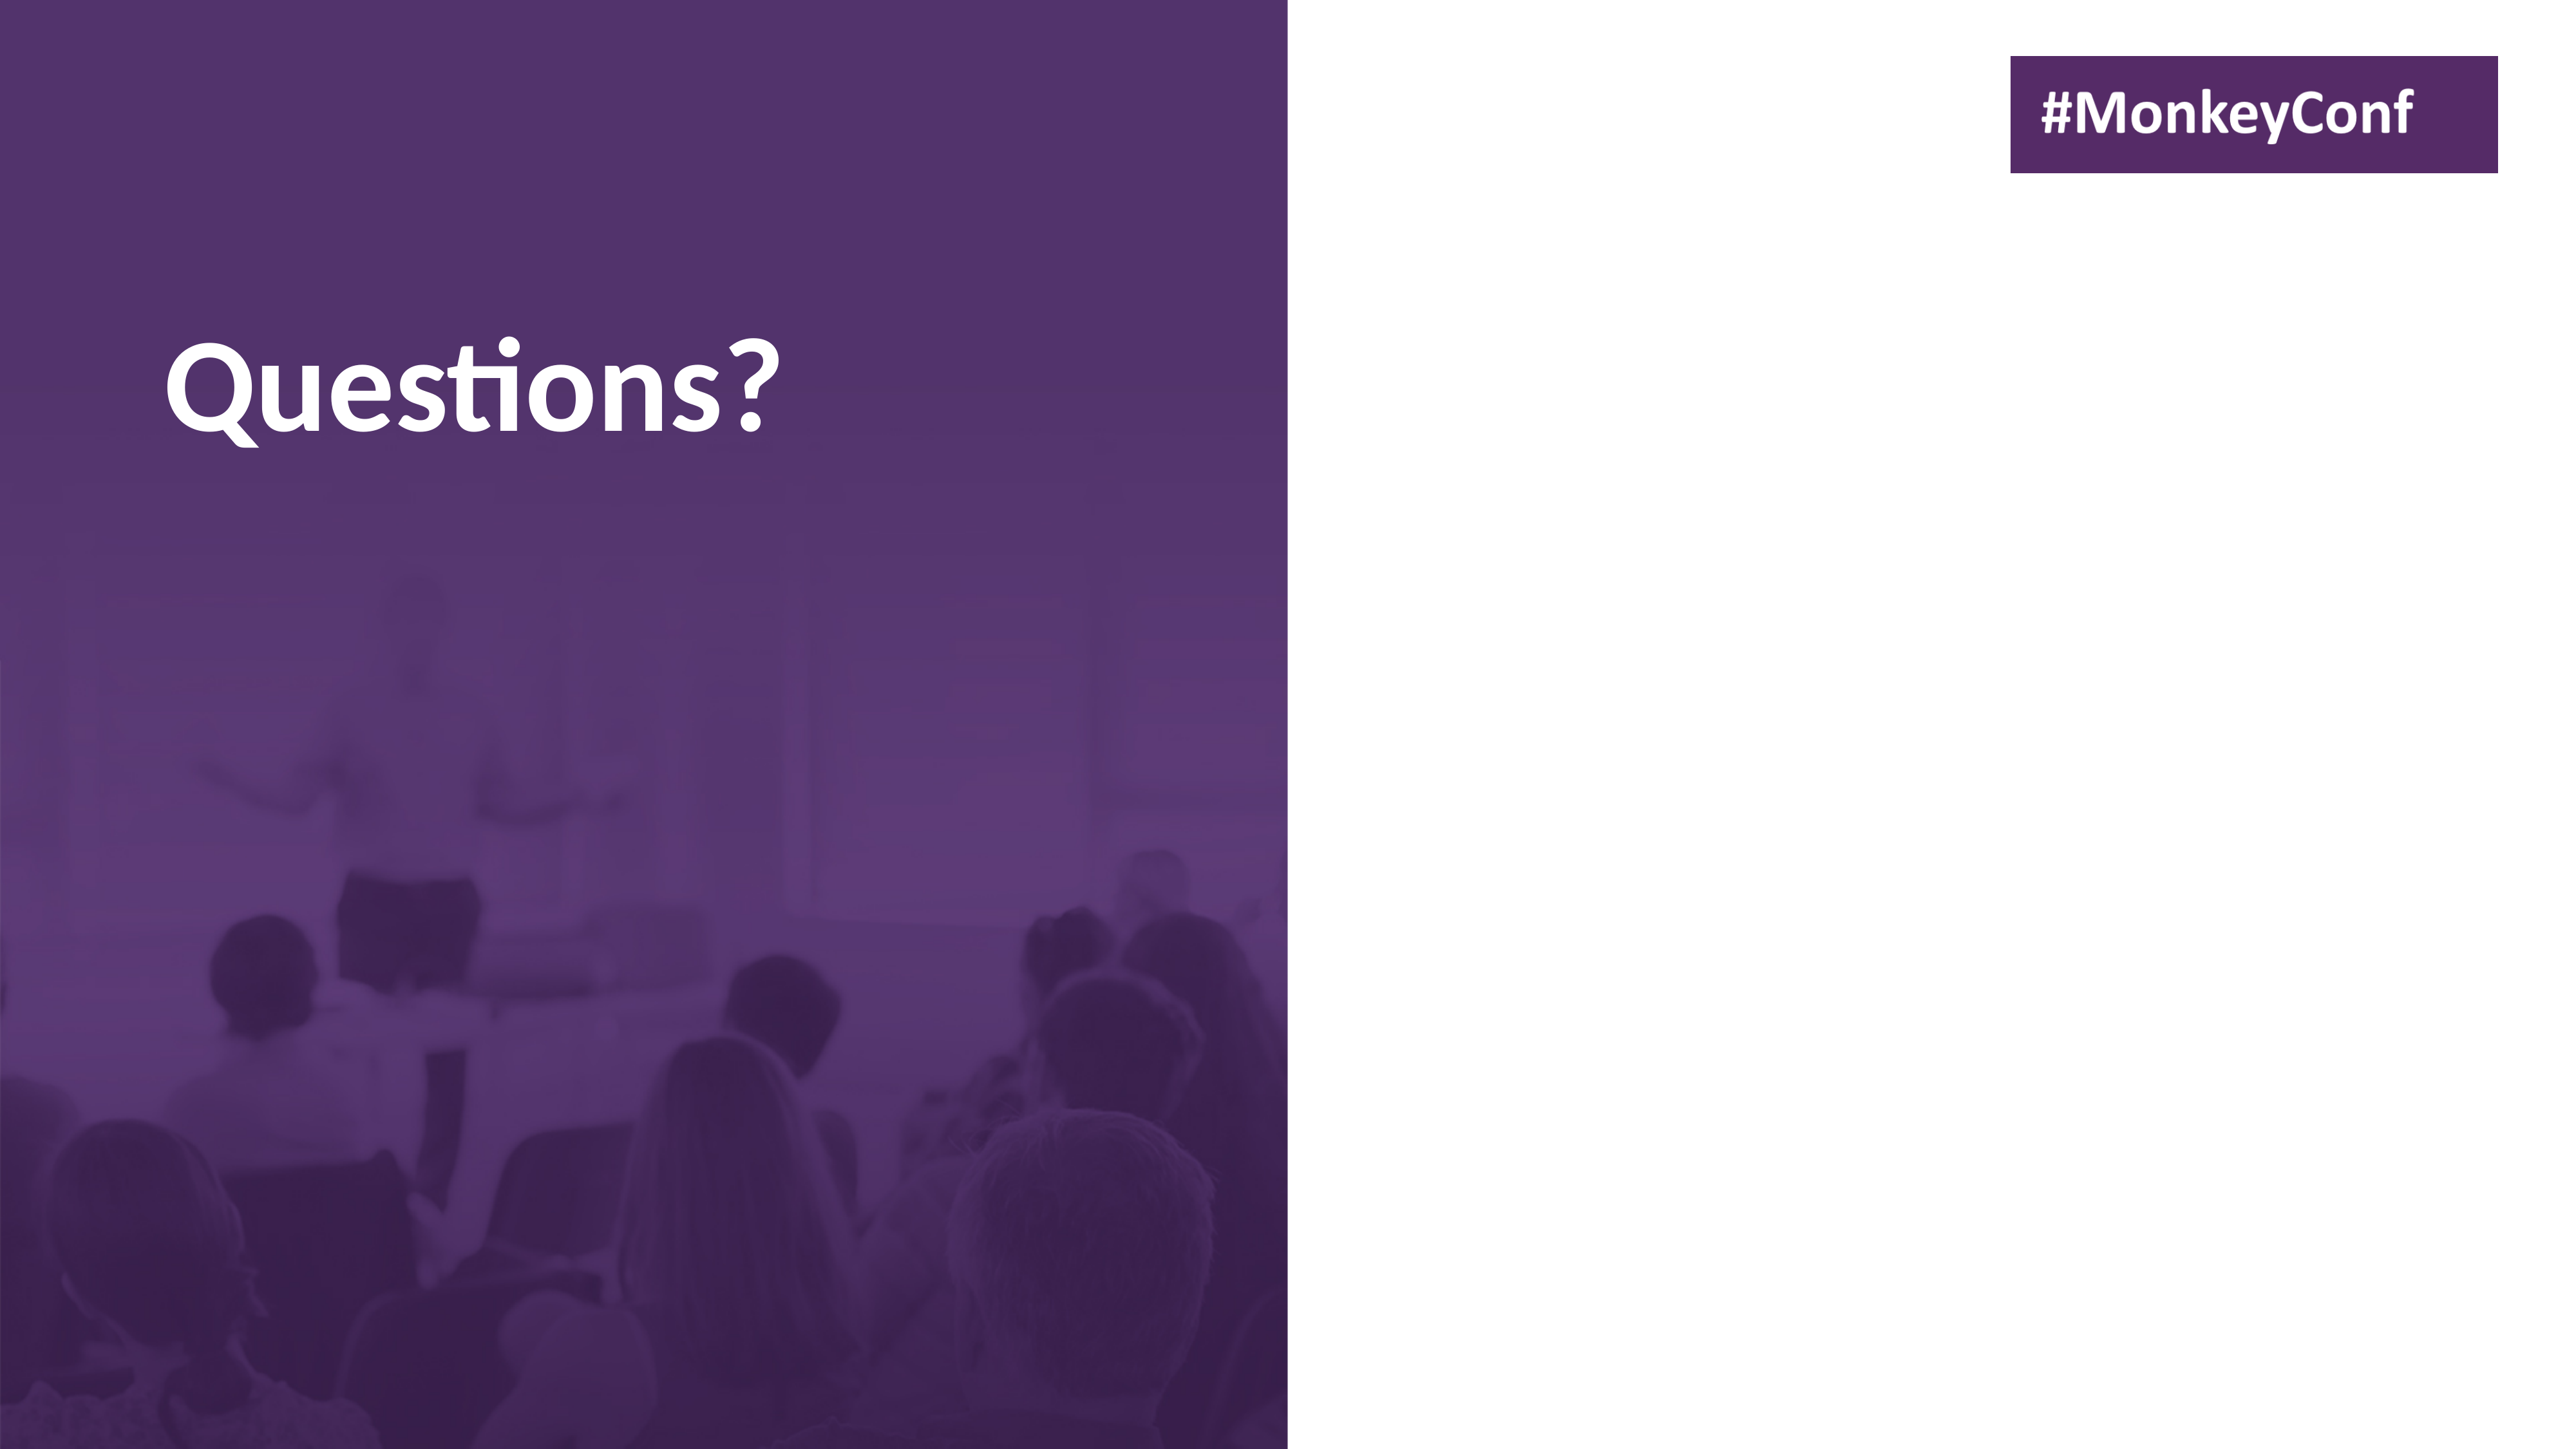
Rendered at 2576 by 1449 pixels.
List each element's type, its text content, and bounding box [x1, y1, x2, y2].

title Questions? [154, 310, 1119, 1194]
picture [0, 0, 2576, 1449]
